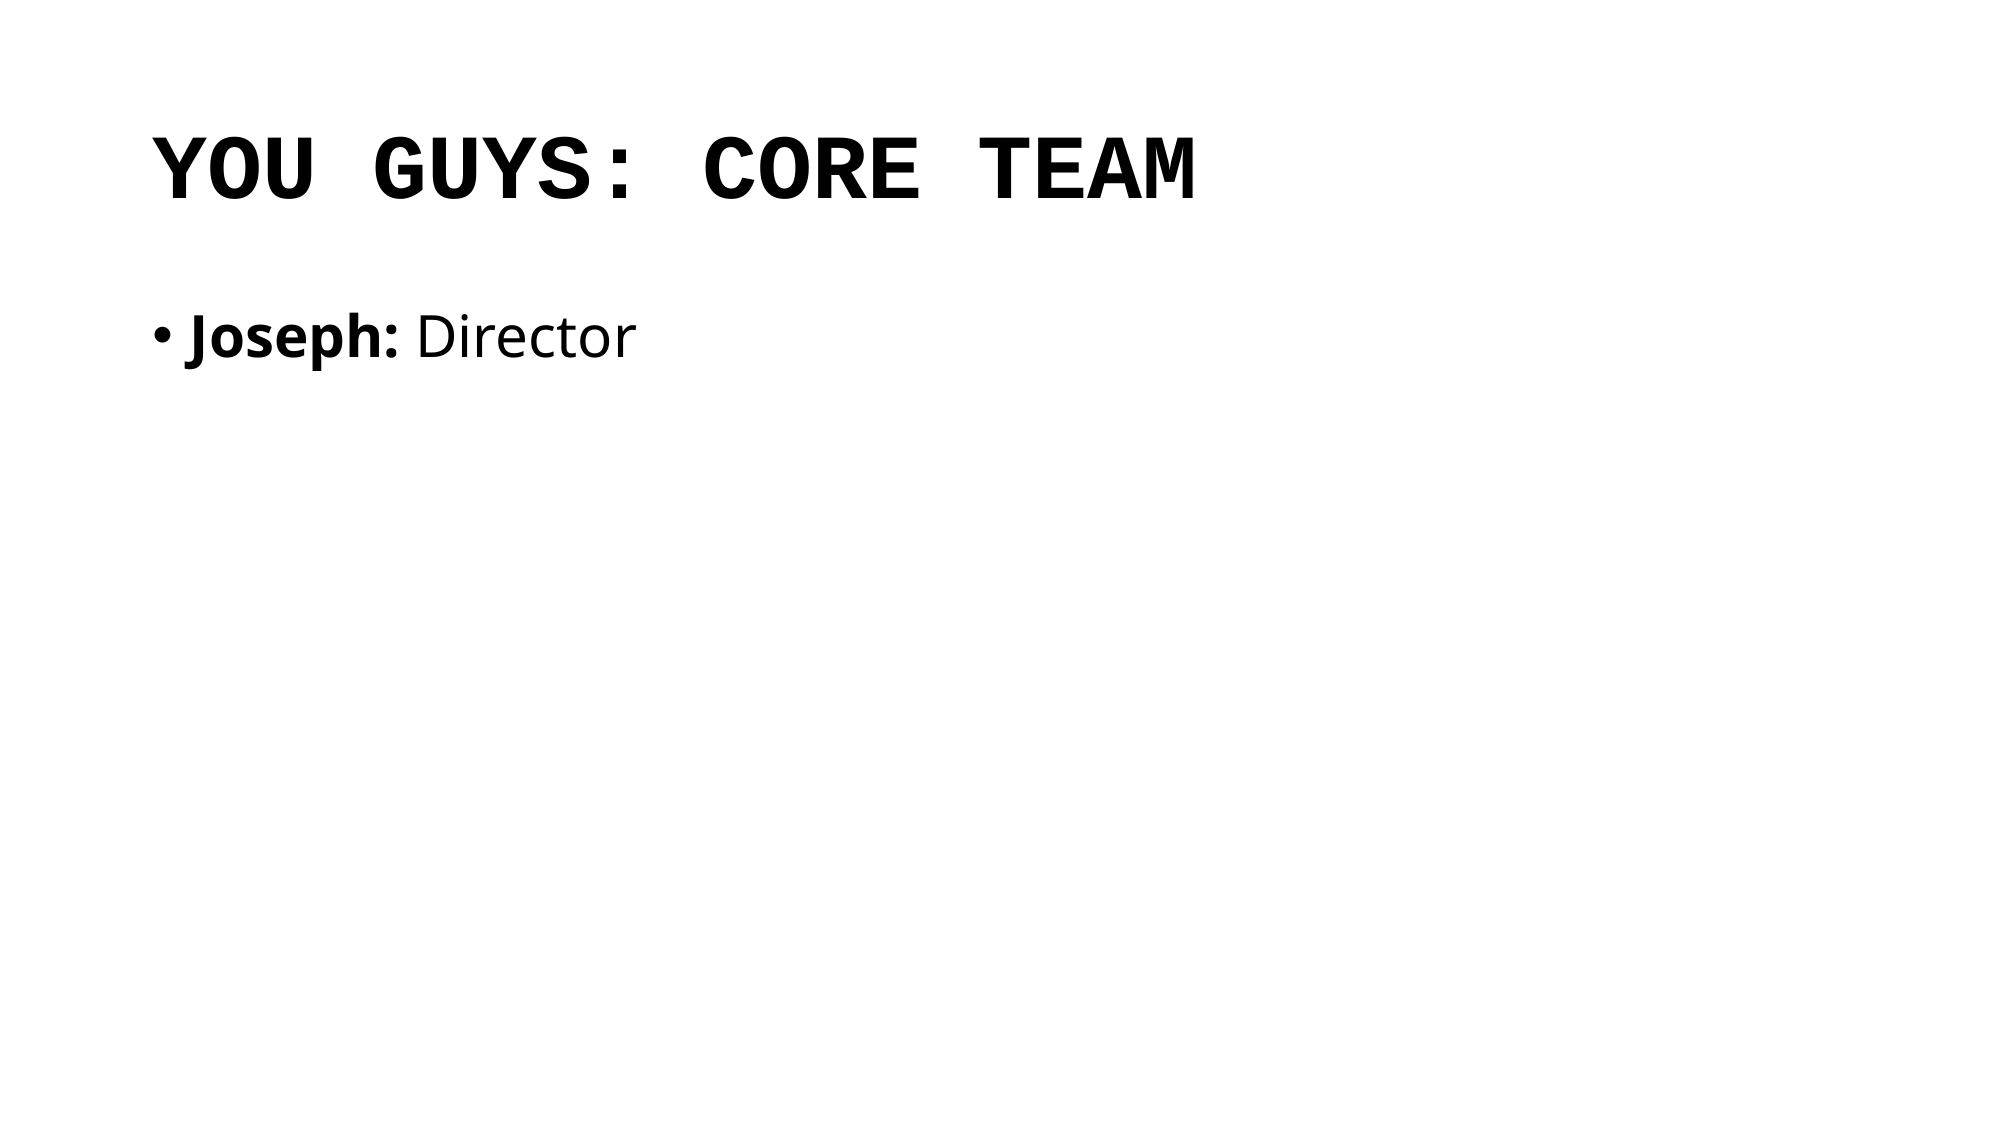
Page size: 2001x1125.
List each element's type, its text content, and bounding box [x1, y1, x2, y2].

list Joseph: Director [137, 299, 1863, 1014]
title YOU GUYS: CORE TEAM [137, 59, 1863, 278]
